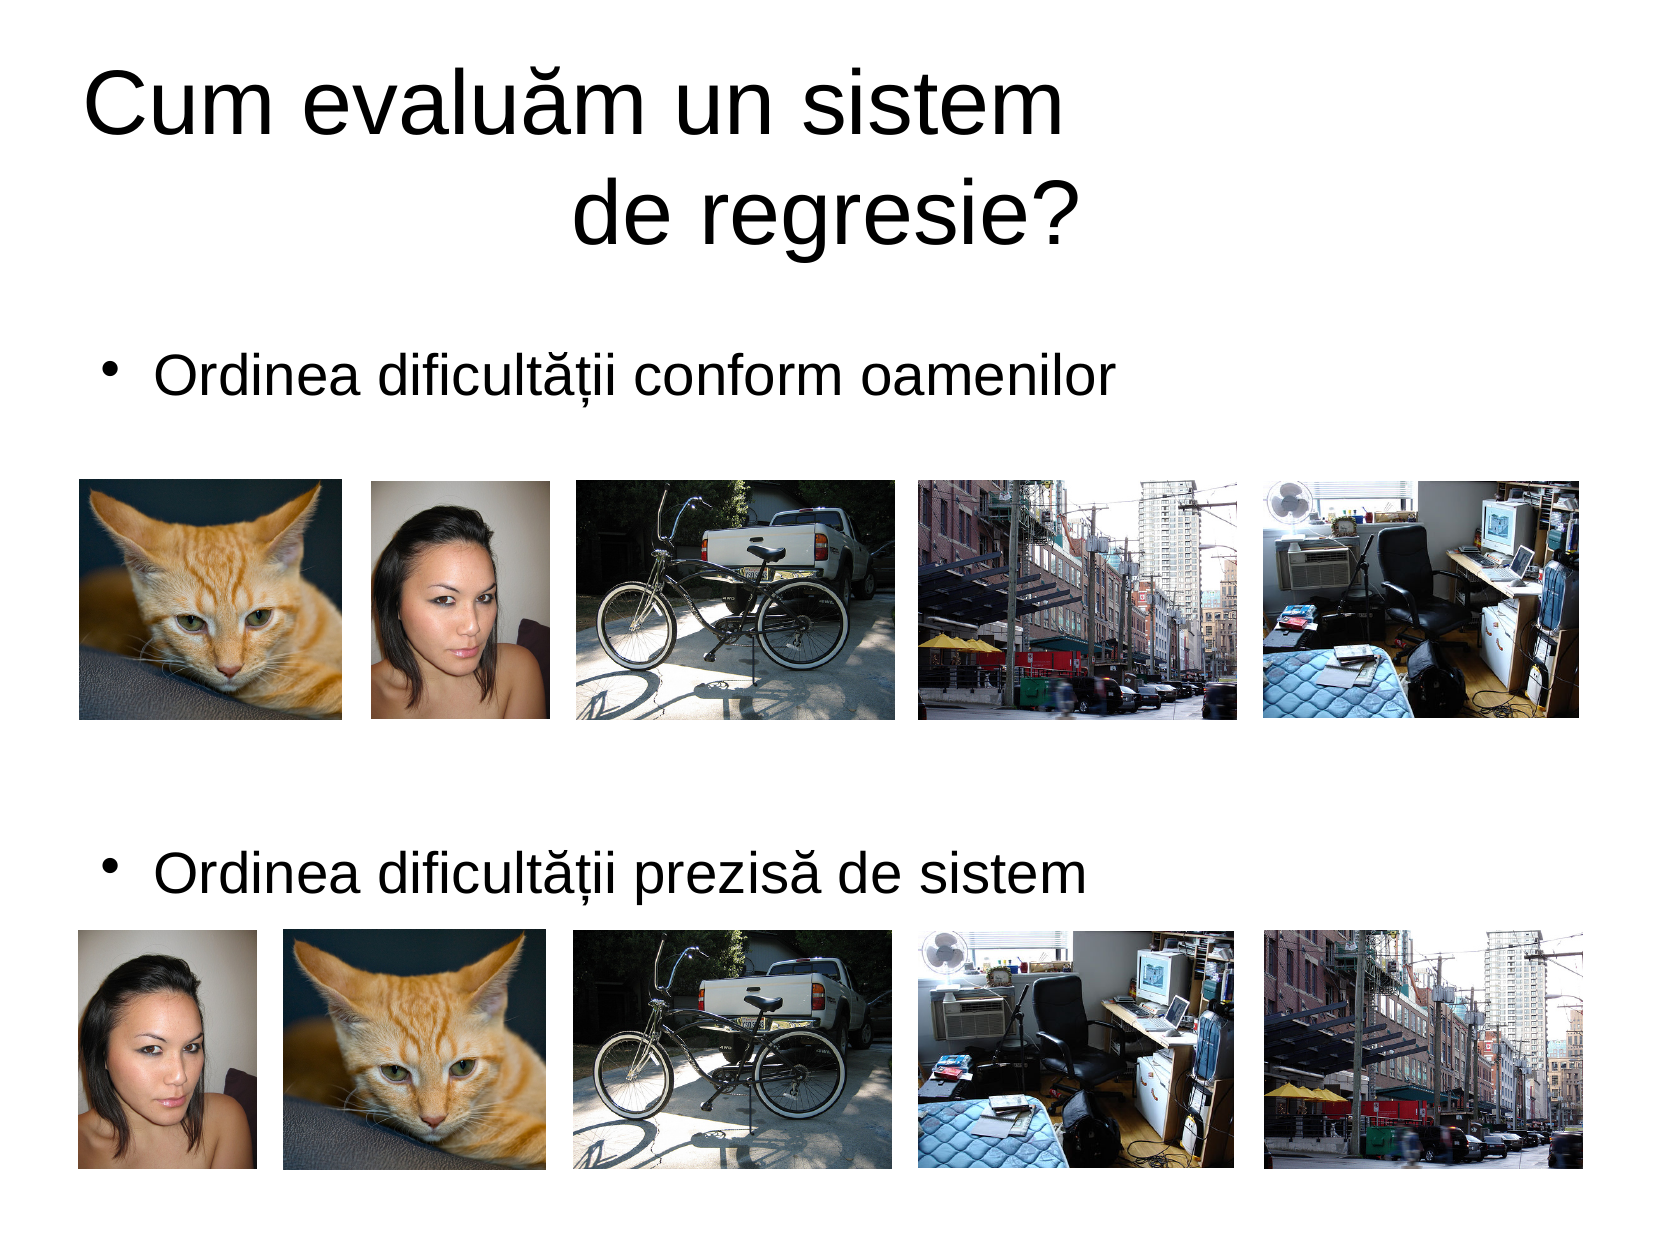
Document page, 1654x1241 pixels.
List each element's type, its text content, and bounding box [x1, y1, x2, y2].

picture [575, 480, 895, 720]
picture [79, 479, 342, 721]
text_box Cum evaluăm un sistem de regresie? [82, 49, 1571, 257]
picture [572, 929, 892, 1170]
picture [917, 931, 1234, 1168]
picture [370, 481, 550, 719]
picture [78, 930, 257, 1169]
picture [1263, 481, 1579, 719]
picture [918, 480, 1238, 720]
picture [283, 929, 546, 1170]
picture [1263, 929, 1583, 1170]
text_box Ordinea dificultății conform oamenilor Ordinea dificultății prezisă de sistem [82, 337, 1571, 1057]
